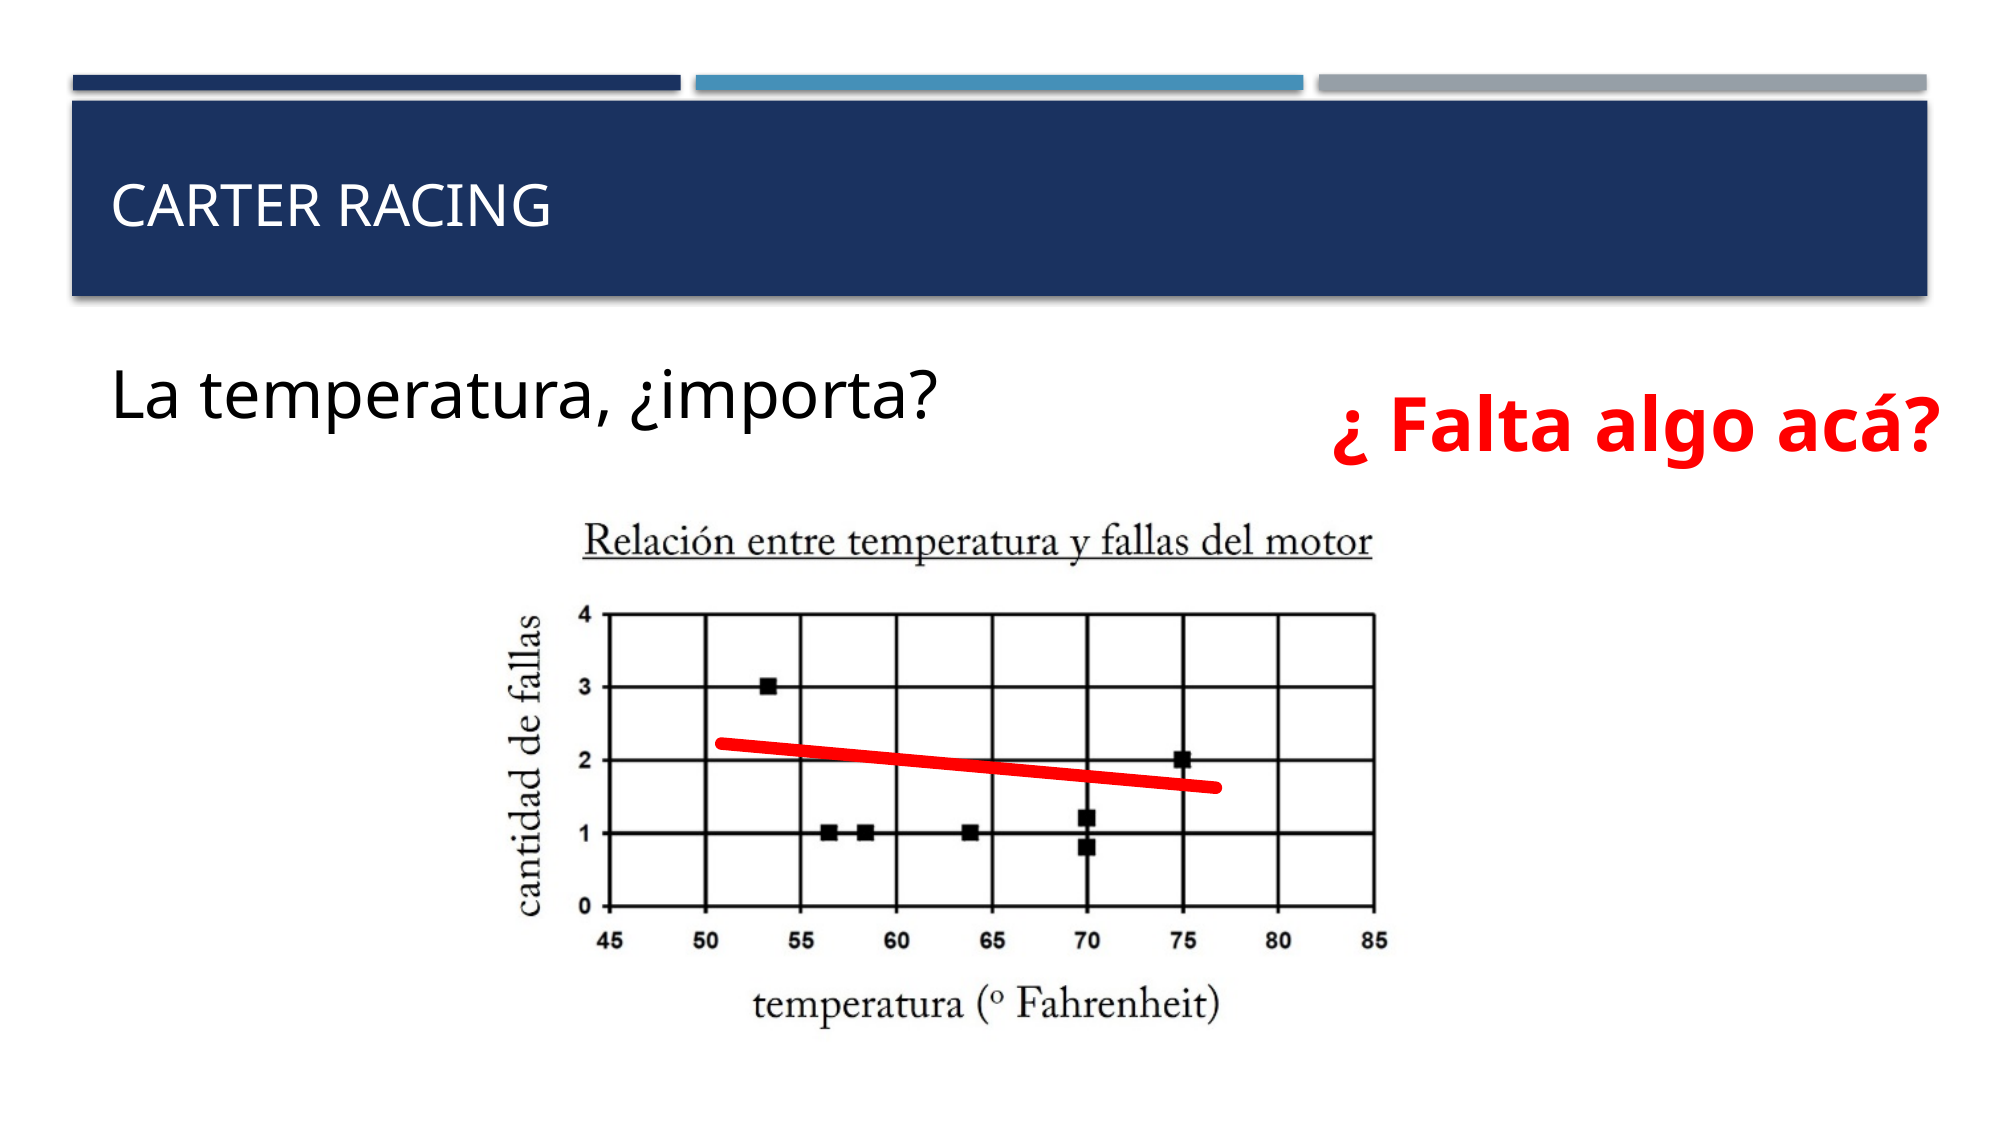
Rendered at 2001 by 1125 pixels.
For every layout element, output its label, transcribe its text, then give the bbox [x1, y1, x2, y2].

text_box La temperatura, ¿importa? [95, 344, 1714, 440]
title Carter racing [95, 115, 1905, 247]
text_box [720, 743, 1217, 789]
text_box ¿ Falta algo acá? [1318, 369, 1966, 475]
picture [494, 510, 1412, 1066]
